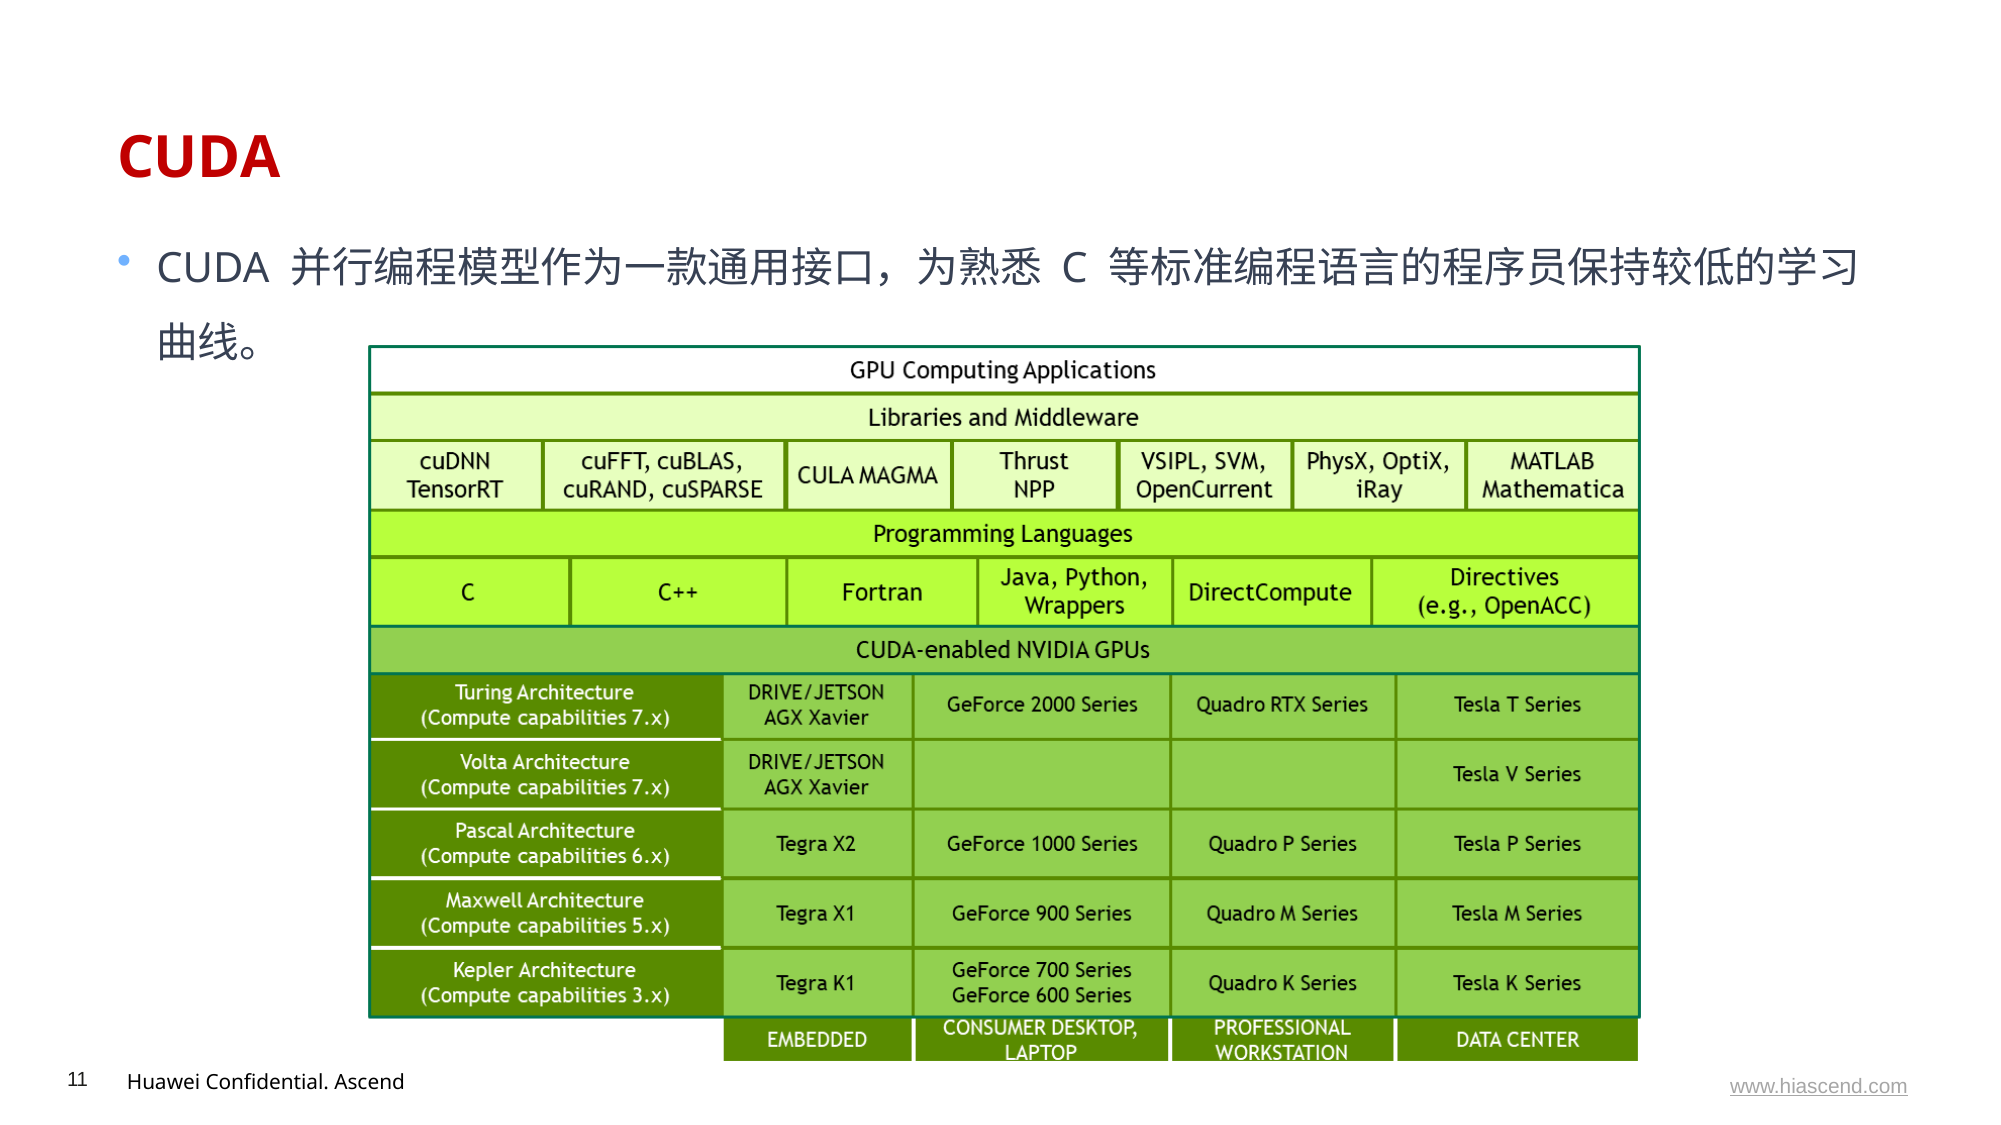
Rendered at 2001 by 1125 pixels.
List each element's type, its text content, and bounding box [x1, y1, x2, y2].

picture [354, 337, 1647, 1065]
title CUDA [102, 111, 1901, 208]
list CUDA 并行编程模型作为一款通用接口，为熟悉 C 等标准编程语言的程序员保持较低的学习曲线。 [102, 208, 1901, 386]
